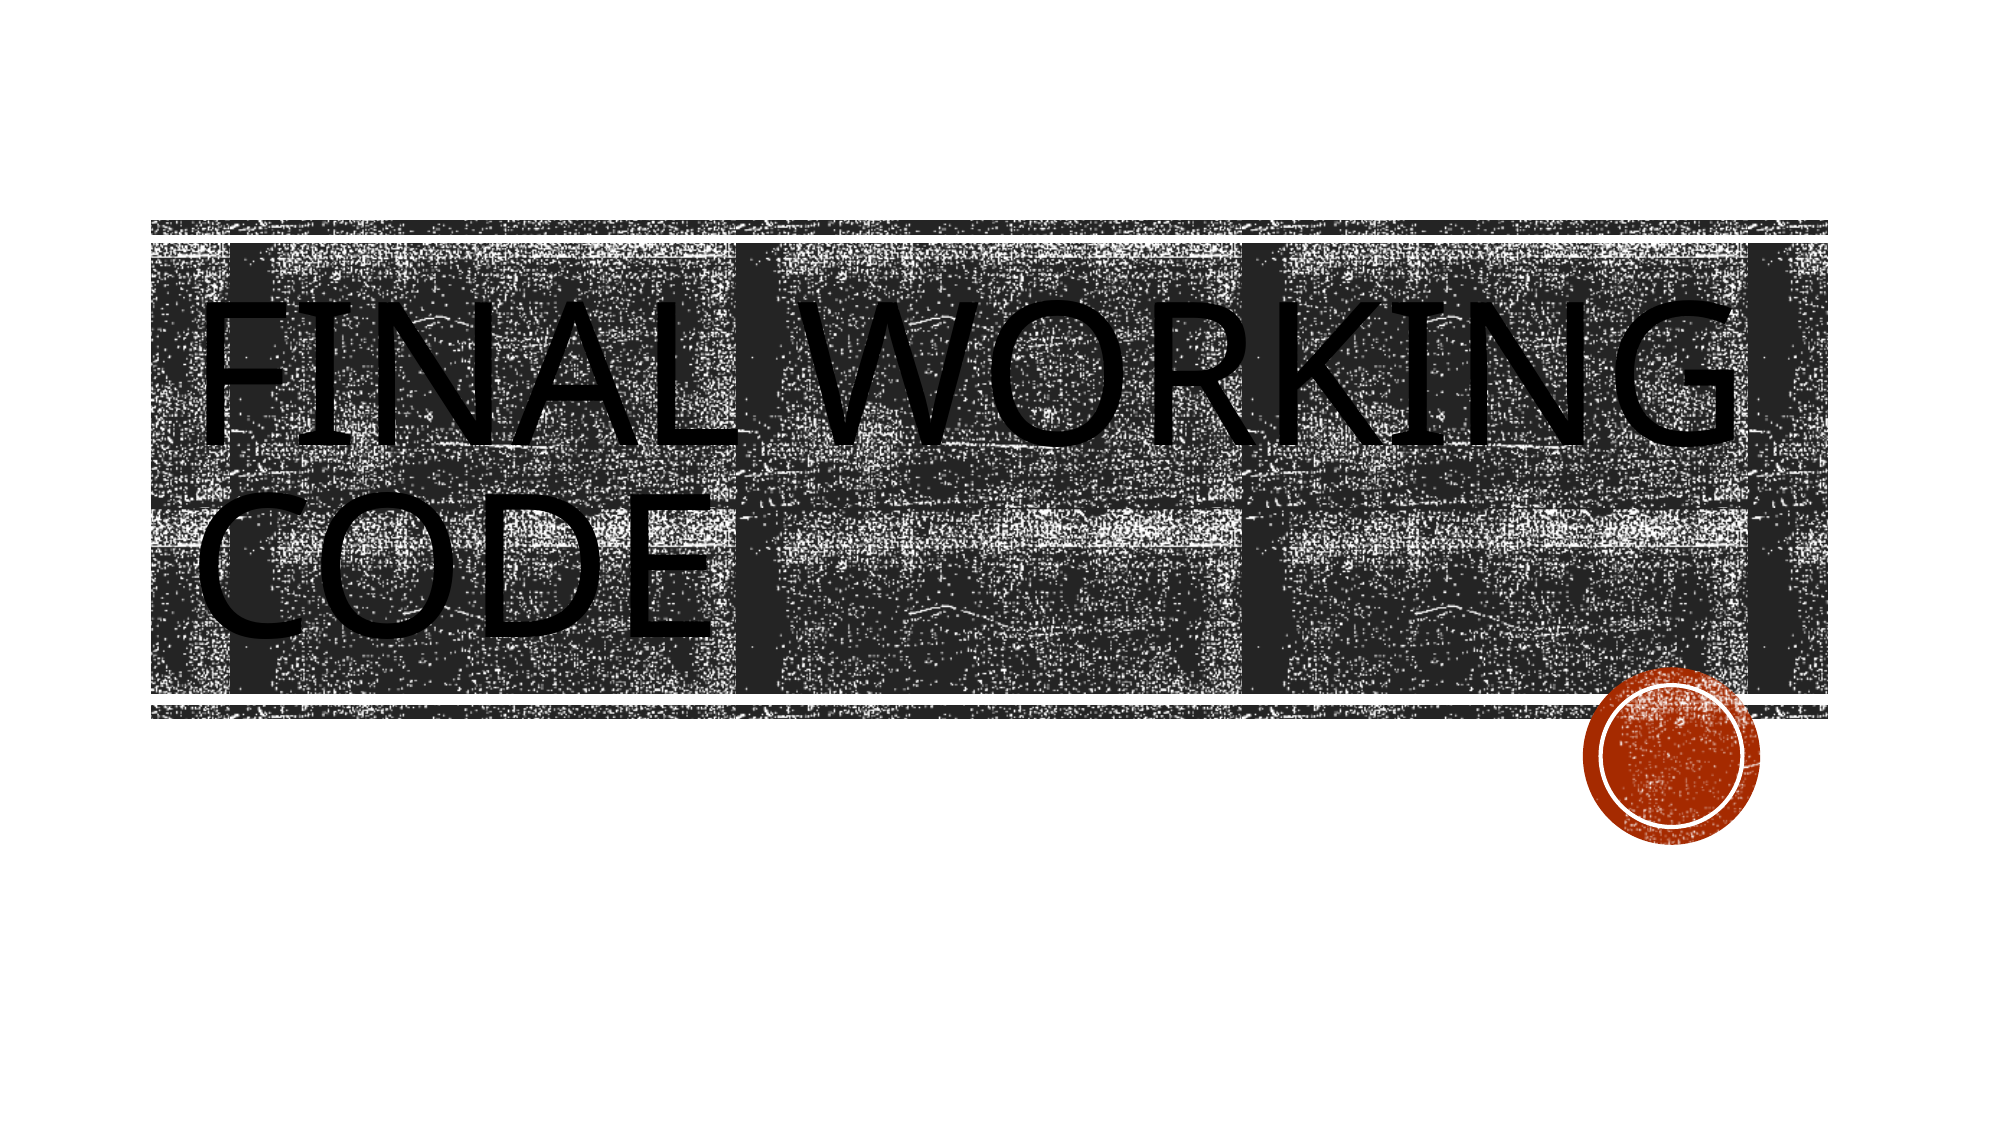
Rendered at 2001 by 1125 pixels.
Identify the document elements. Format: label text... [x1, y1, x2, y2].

title Final Working Code [172, 234, 1808, 733]
